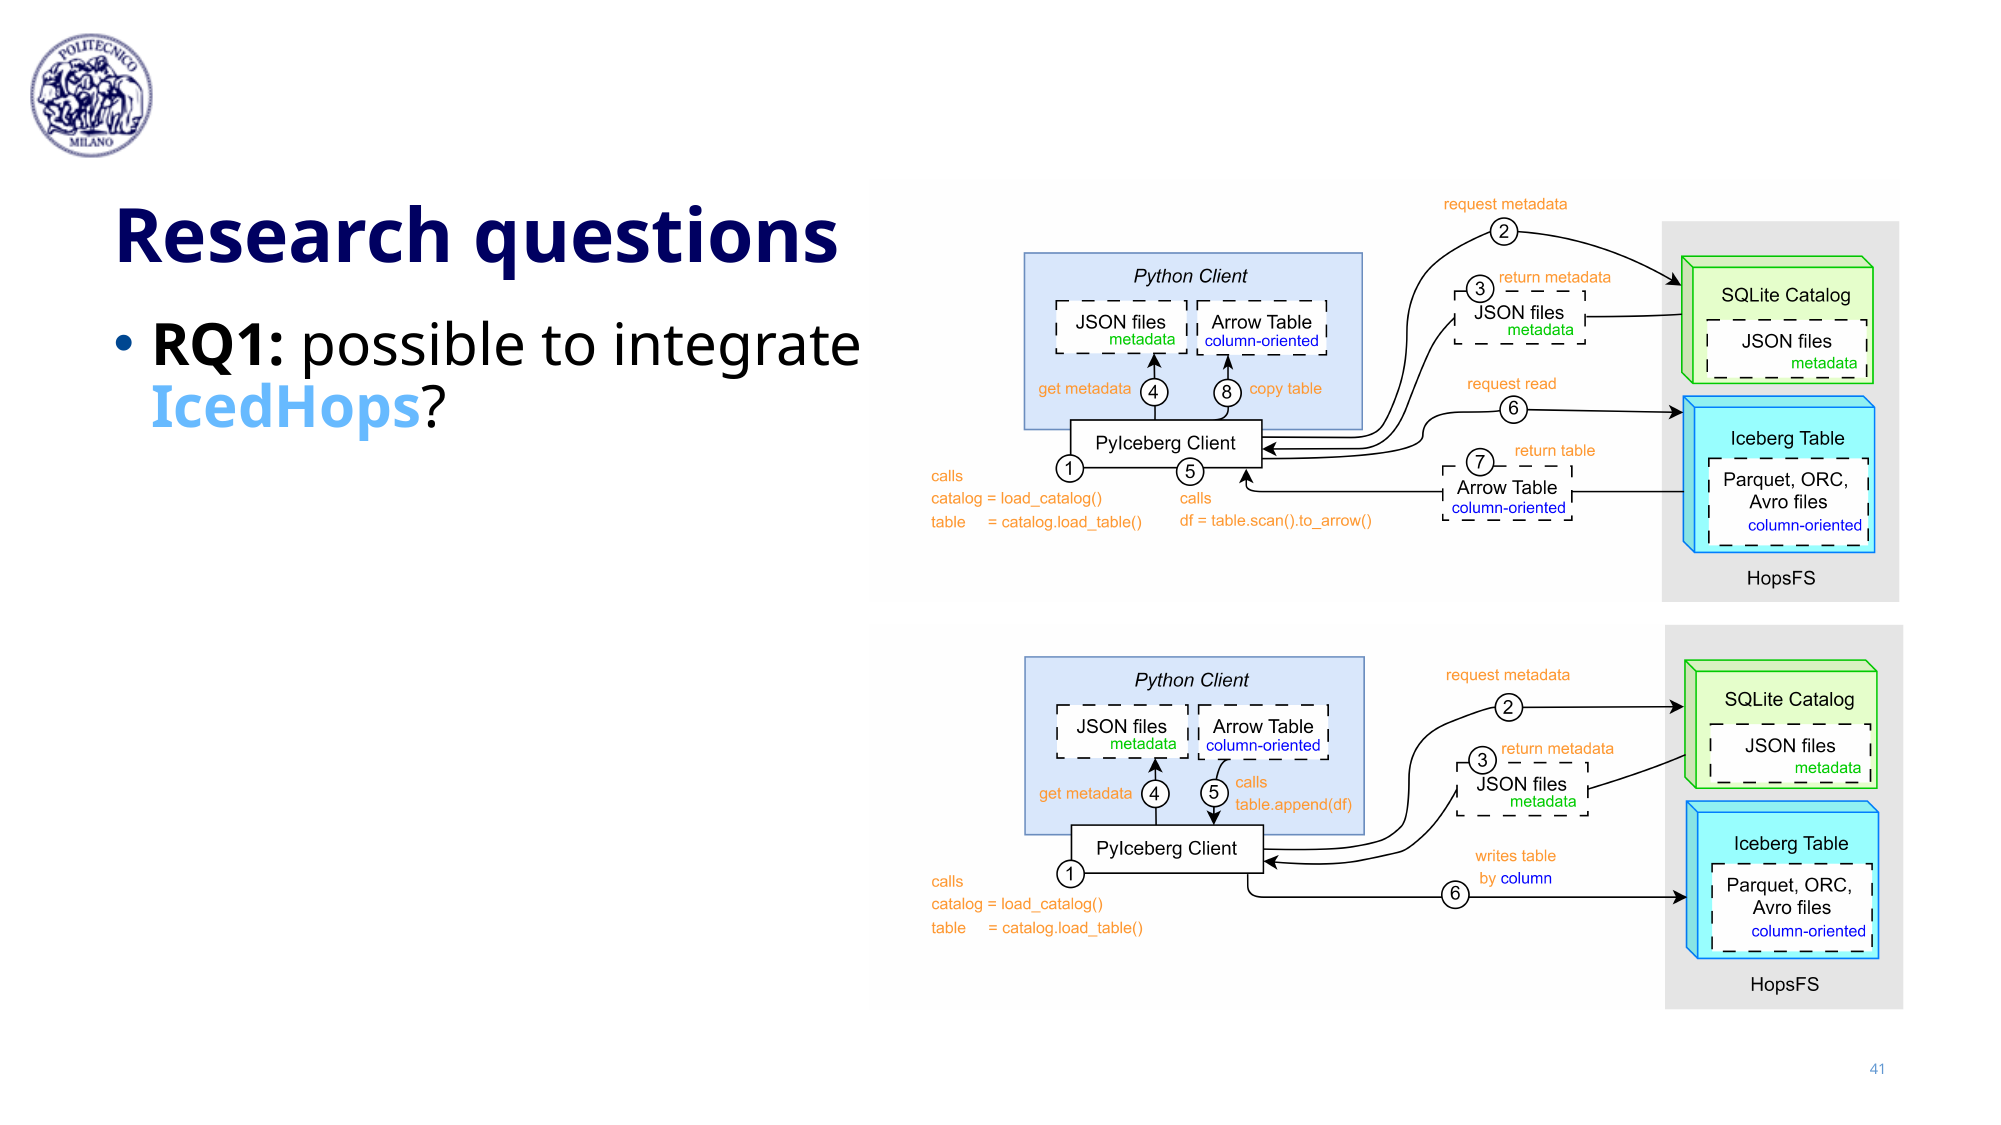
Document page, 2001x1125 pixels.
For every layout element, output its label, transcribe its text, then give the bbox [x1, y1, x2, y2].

picture [869, 624, 1904, 1010]
title Research questions [98, 179, 869, 273]
picture [869, 179, 1900, 602]
slide_number 41 [1451, 1061, 1902, 1078]
picture [29, 26, 156, 161]
list RQ1: possible to integrate IcedHops? [98, 307, 1000, 1038]
